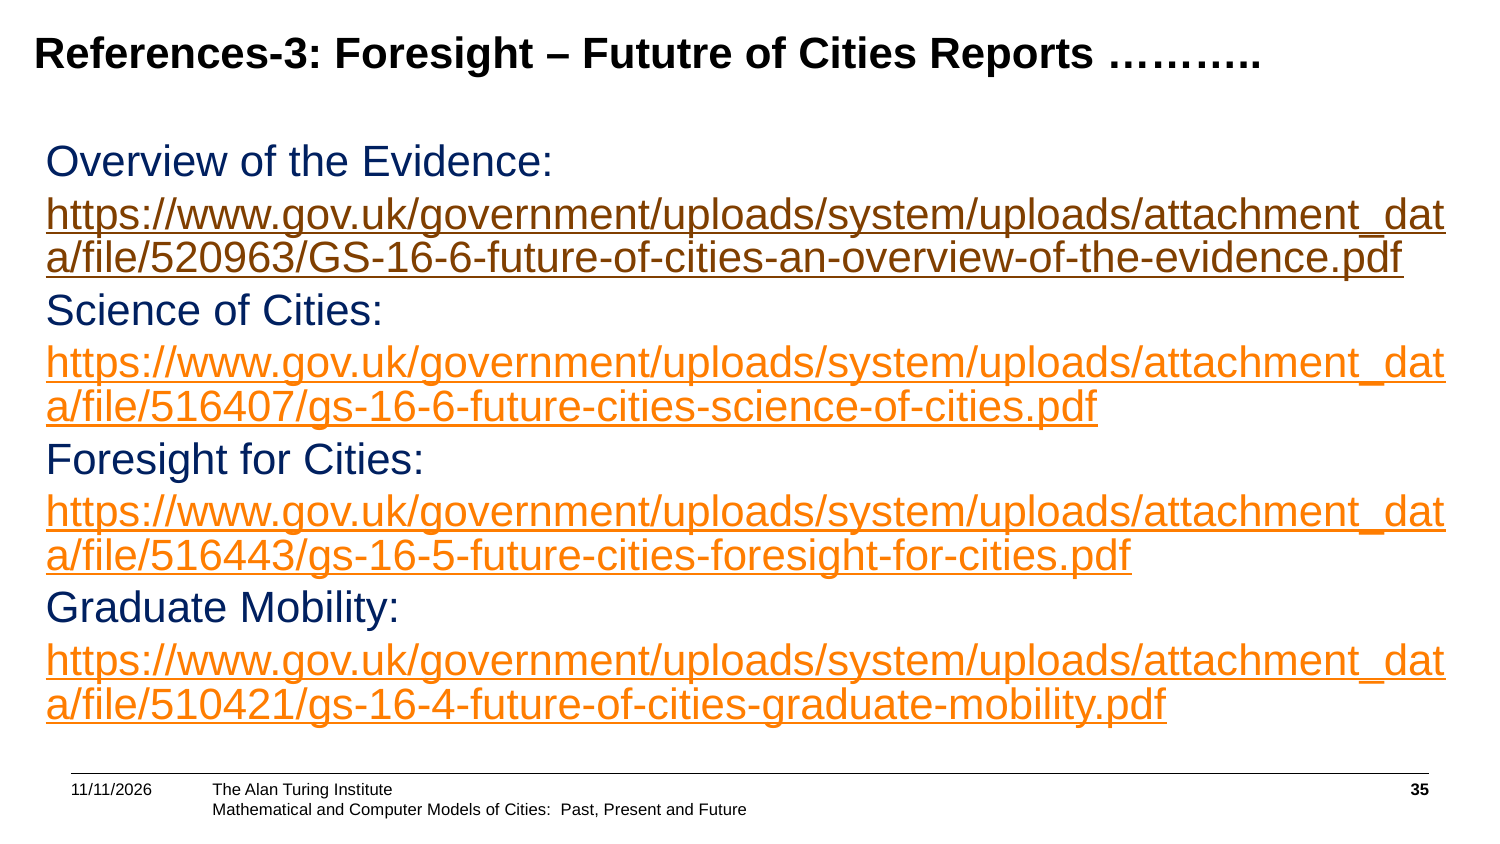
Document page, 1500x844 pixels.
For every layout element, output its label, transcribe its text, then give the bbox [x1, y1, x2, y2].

title References-3: Foresight – Fututre of Cities Reports ……….. [33, 32, 1384, 110]
list Overview of the Evidence: https://www.gov.uk/government/uploads/system/uploads/attachment_data/file/520963/GS-16-6-future-of-cities-an-overview-of-the-evidence.pdf Science of Cities: https://www.gov.uk/government/uploads/system/uploads/attachment_data/file/516407/gs-16-6-future-cities-science-of-cities.pdf Foresight for Cities: https://www.gov.uk/government/uploads/system/uploads/attachment_data/file/516443/gs-16-5-future-cities-foresight-for-cities.pdf Graduate Mobility: https://www.gov.uk/government/uploads/system/uploads/attachment_data/file/510421/gs-16-4-future-of-cities-graduate-mobility.pdf [45, 132, 1456, 713]
footer Mathematical and Computer Models of Cities: Past, Present and Future [212, 795, 1099, 820]
slide_number 35 [1340, 774, 1430, 799]
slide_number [70, 774, 207, 799]
